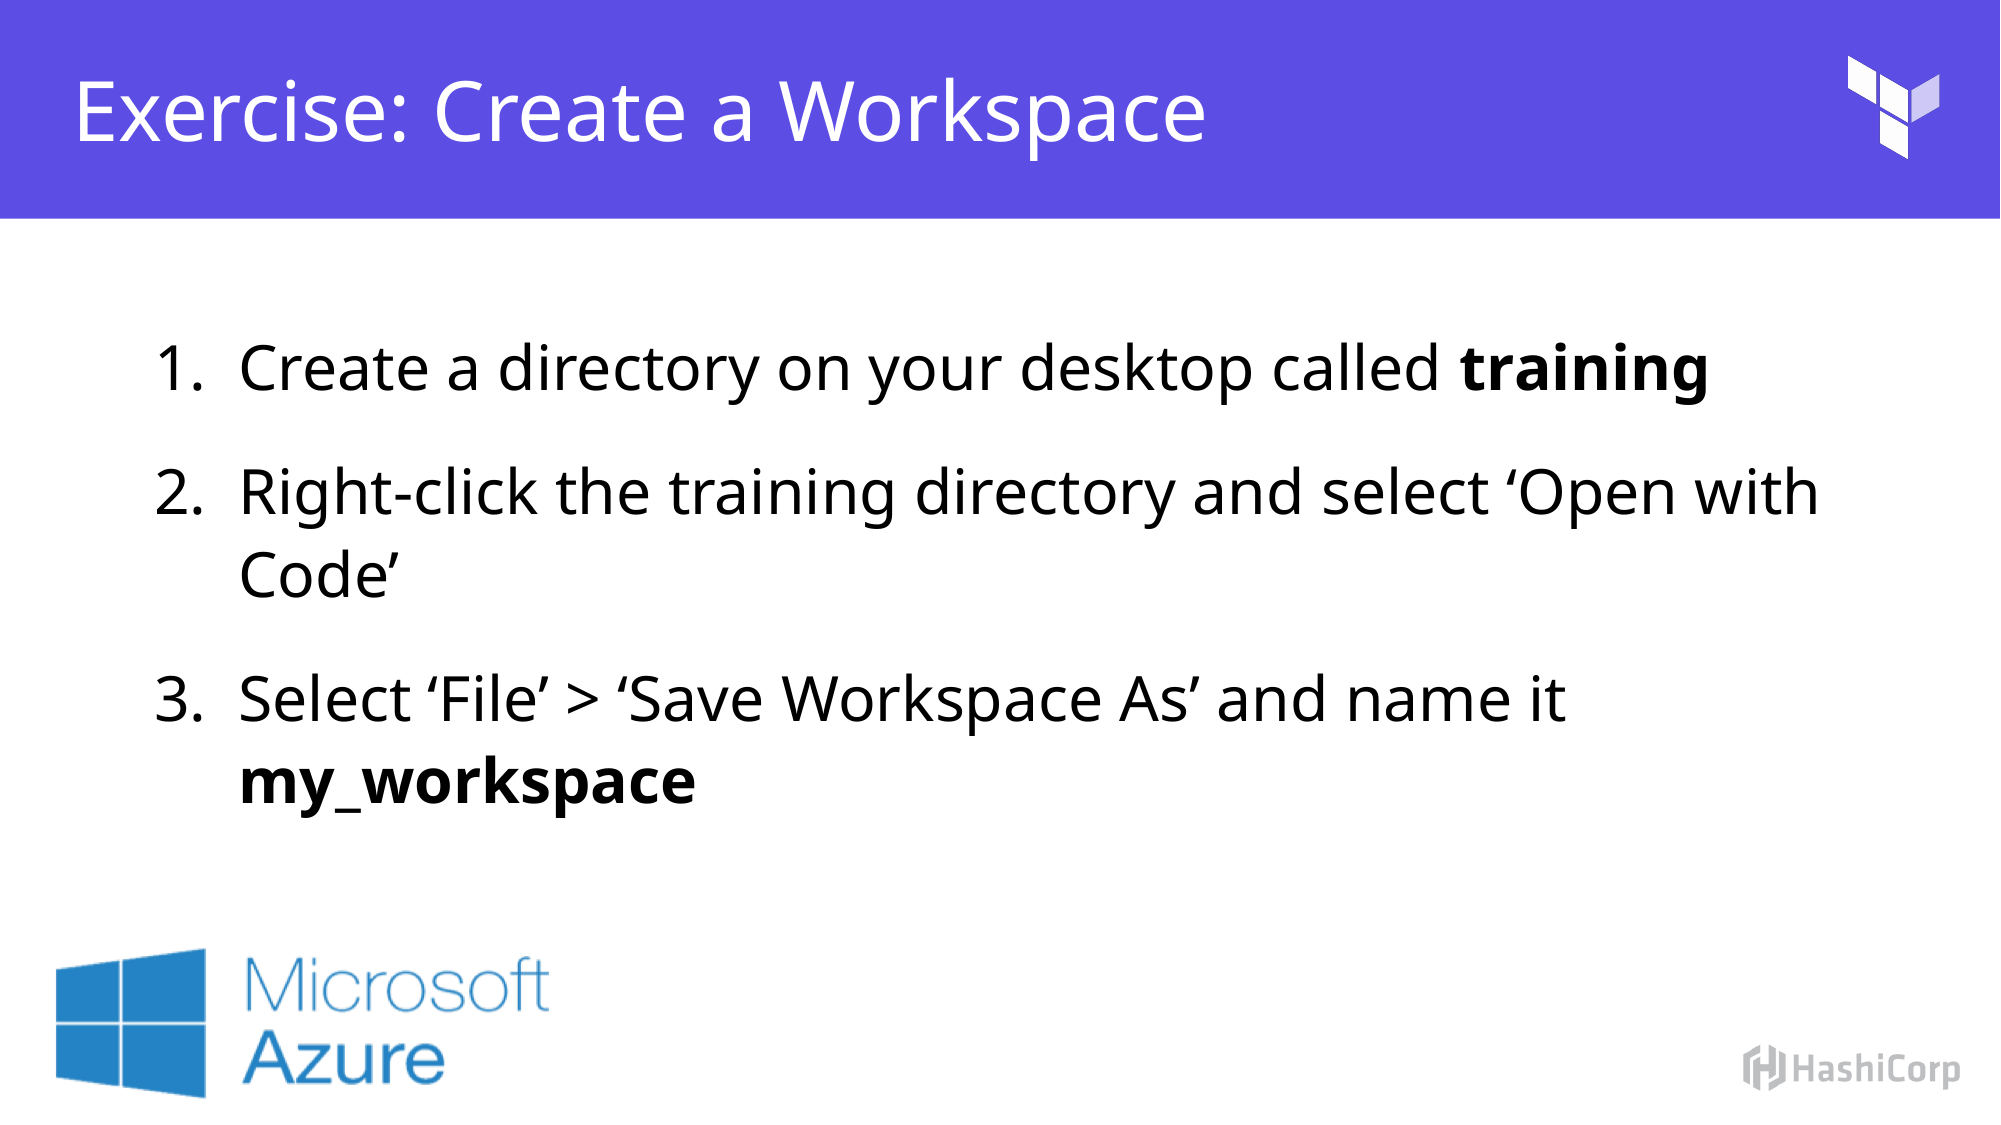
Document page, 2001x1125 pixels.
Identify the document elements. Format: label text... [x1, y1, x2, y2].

list Create a directory on your desktop called training Right-click the training directory and select ‘Open with Code’ Select ‘File’ > ‘Save Workspace As’ and name it my_workspace [145, 311, 1855, 938]
title Exercise: Create a Workspace [63, 29, 1796, 187]
picture [0, 922, 606, 1125]
picture [1848, 55, 1940, 161]
